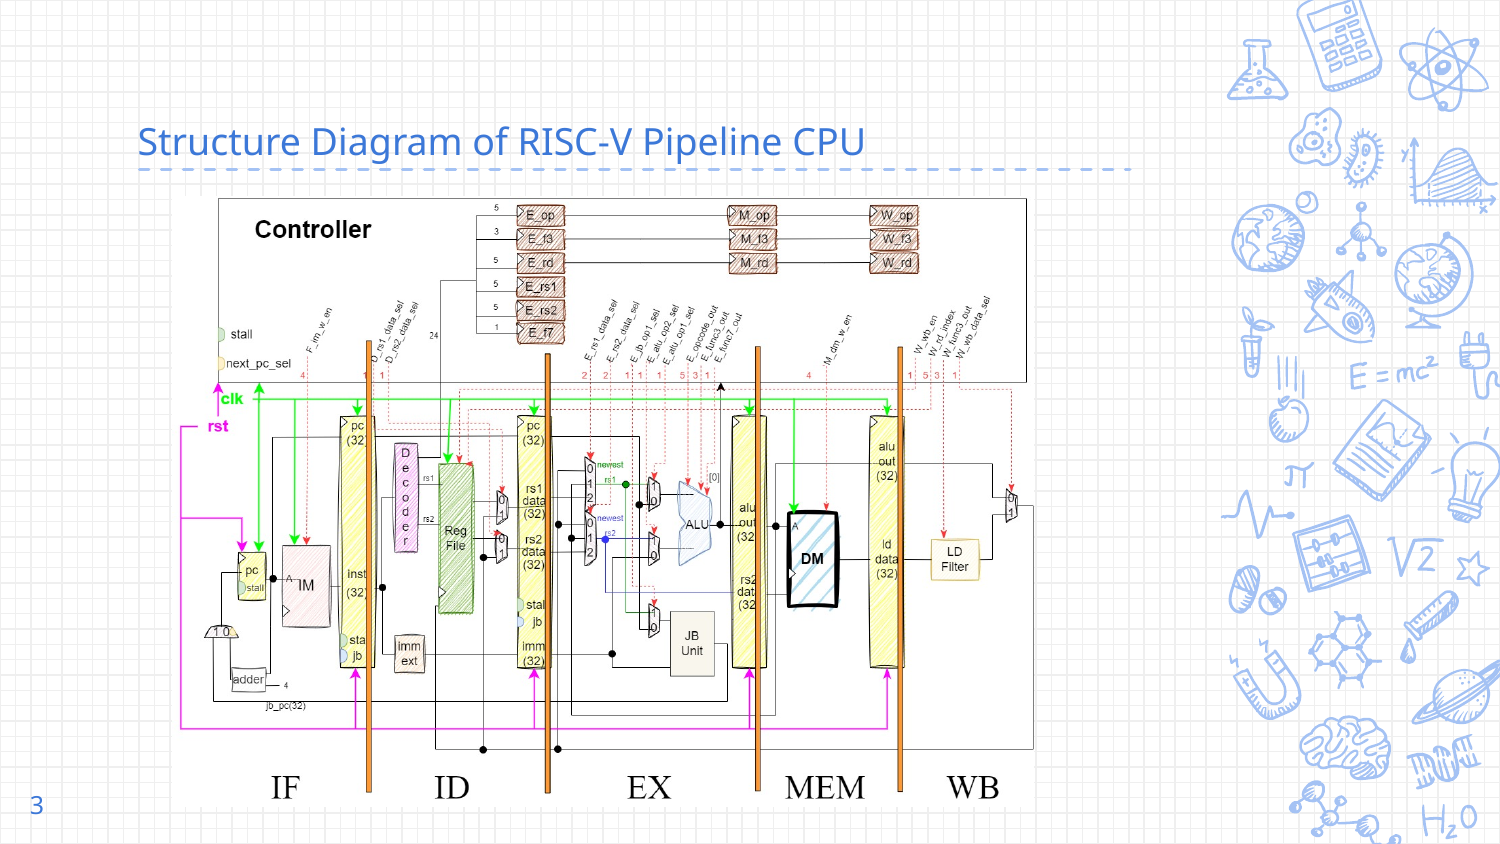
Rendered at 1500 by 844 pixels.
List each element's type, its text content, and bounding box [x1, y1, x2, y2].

slide_number 3 [14, 774, 105, 840]
picture [172, 196, 1034, 808]
title Structure Diagram of RISC-V Pipeline CPU [122, 36, 1130, 178]
